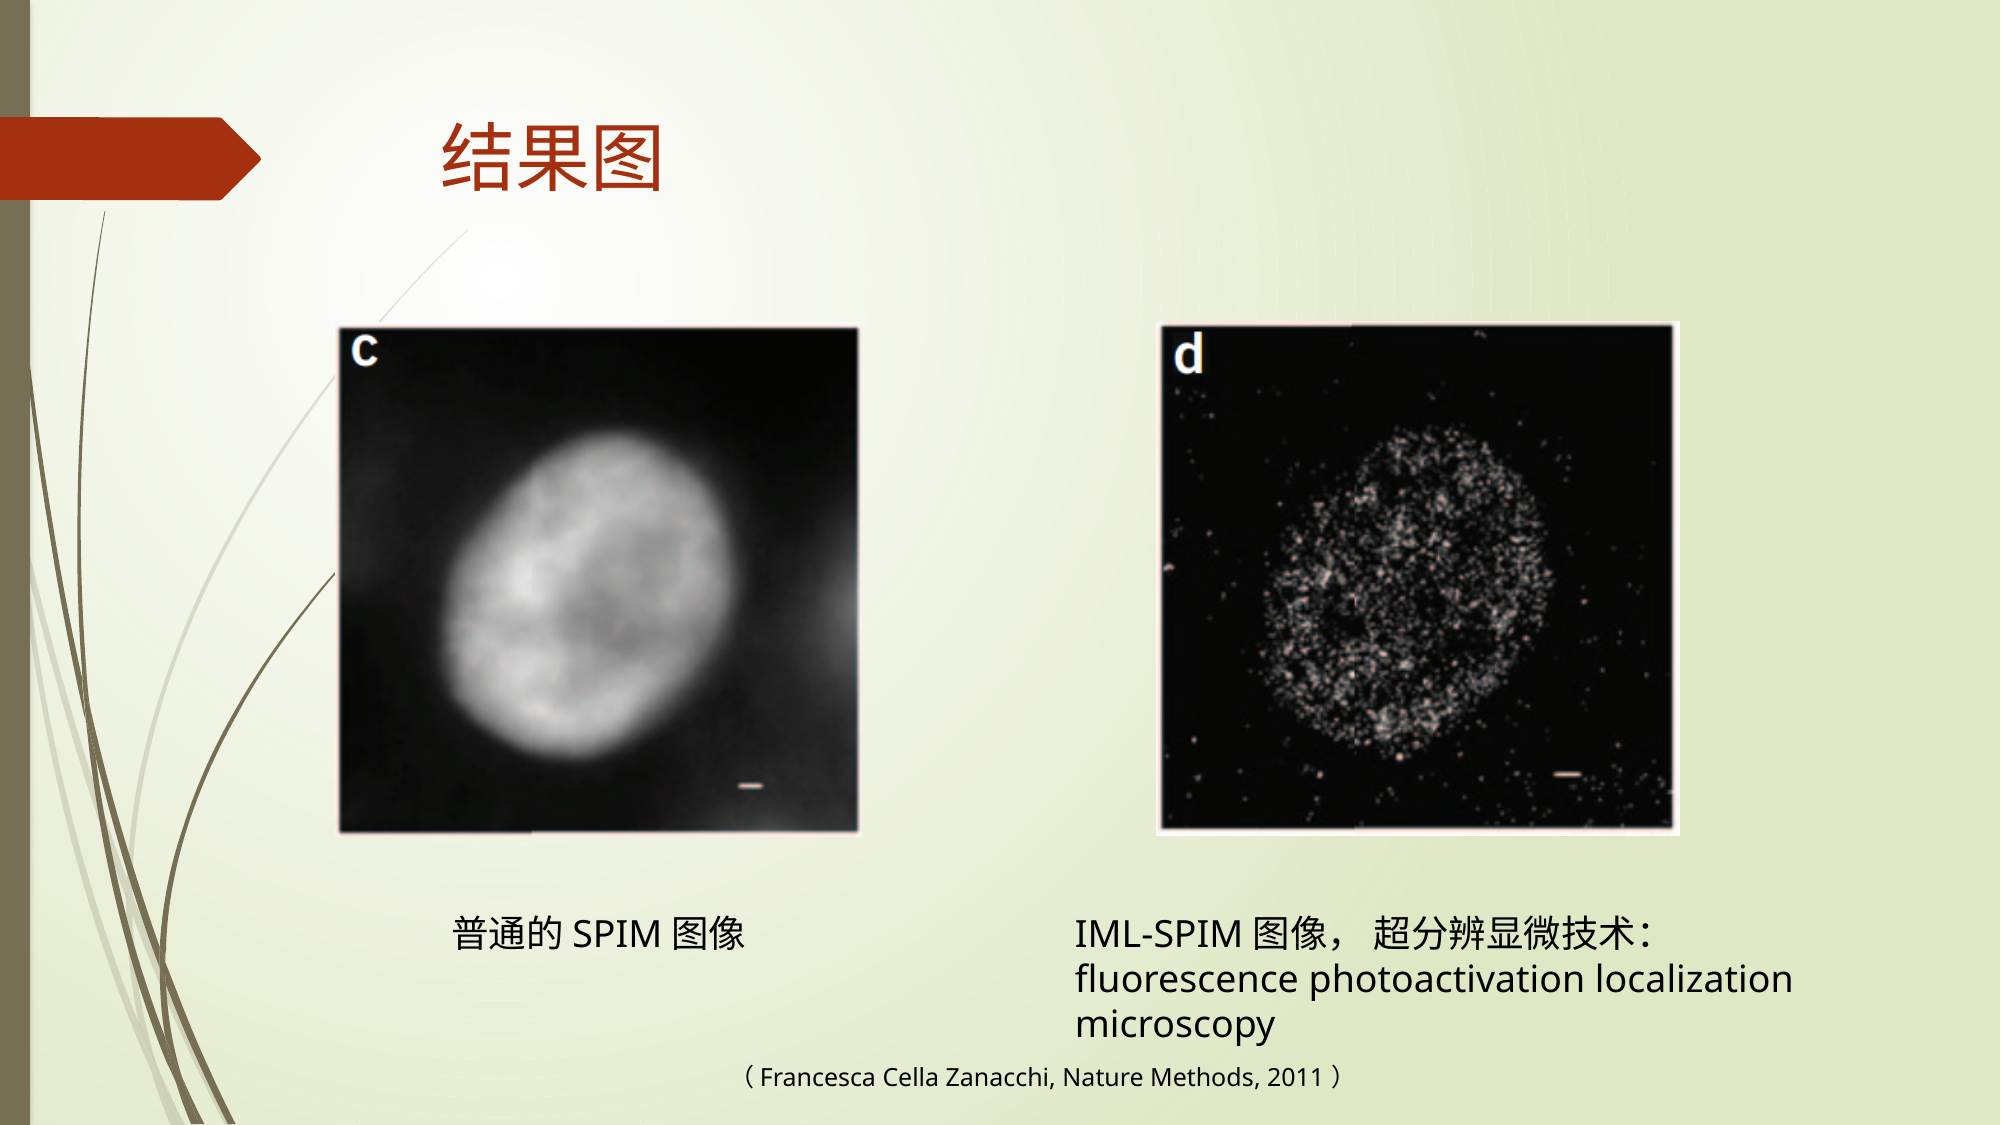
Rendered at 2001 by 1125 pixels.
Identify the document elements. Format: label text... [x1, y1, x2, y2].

title 结果图 [425, 102, 1888, 227]
text_box IML-SPIM图像， 超分辨显微技术：fluorescence photoactivation localization microscopy [1060, 902, 1859, 1052]
text_box 普通的SPIM图像 [436, 902, 762, 962]
picture [1155, 321, 1680, 836]
picture [335, 322, 863, 837]
text_box （Francesca Cella Zanacchi, Nature Methods, 2011） [714, 1053, 1371, 1099]
